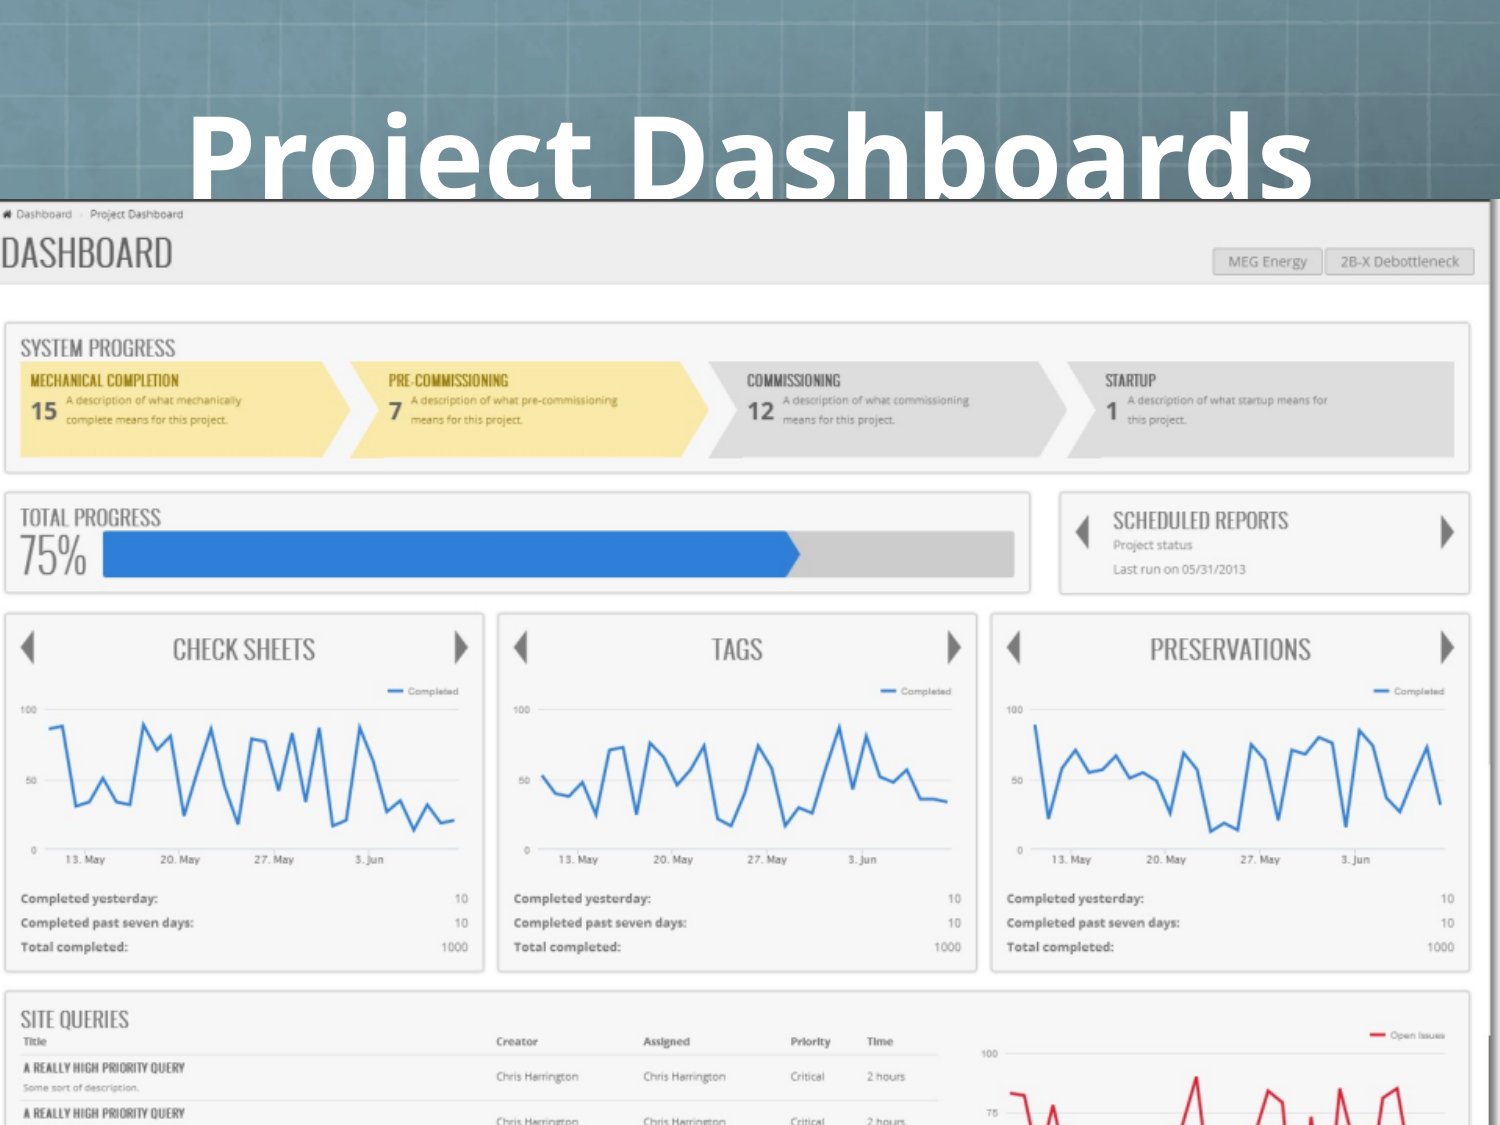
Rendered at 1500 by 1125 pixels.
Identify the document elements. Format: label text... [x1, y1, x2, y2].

title Project Dashboards [127, 17, 1372, 176]
picture [0, 0, 1500, 1125]
